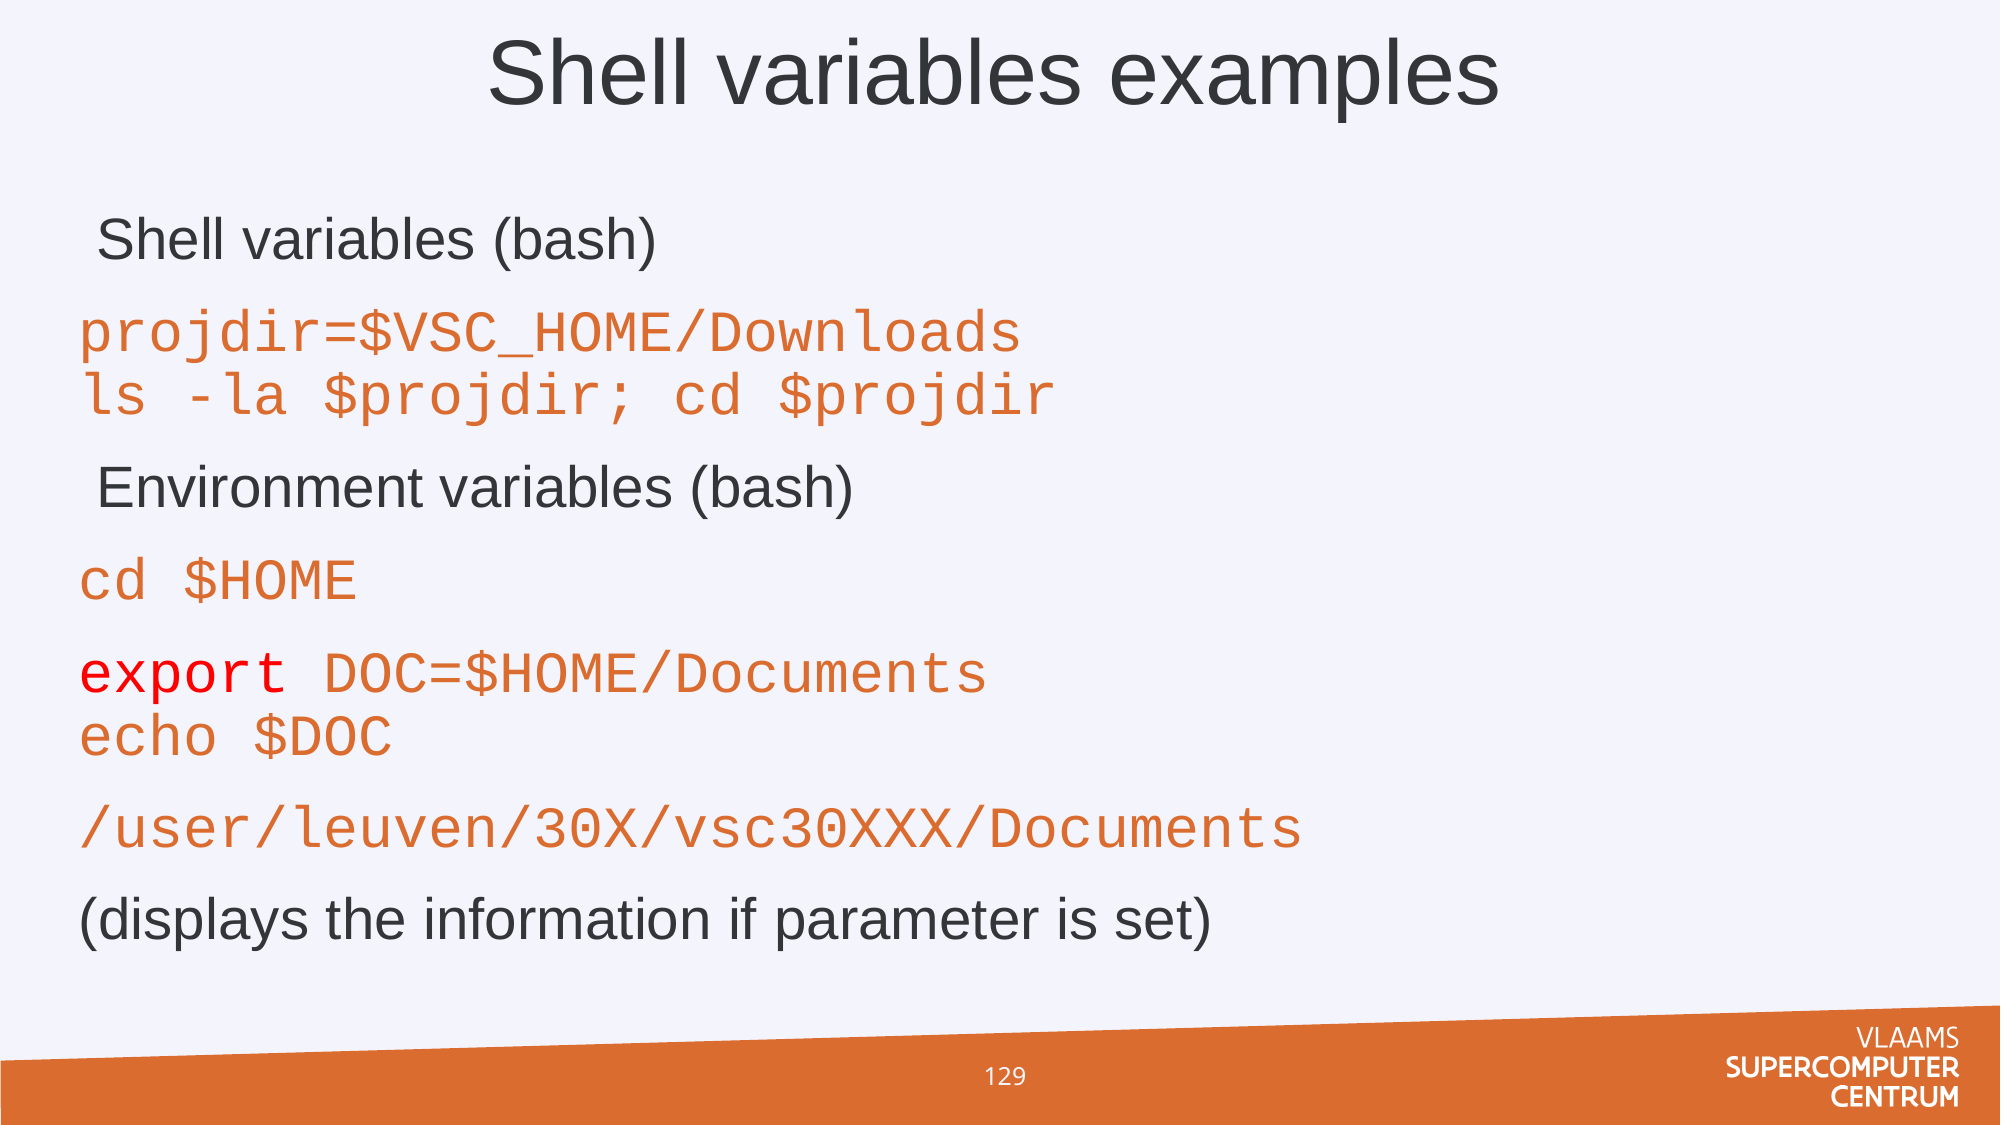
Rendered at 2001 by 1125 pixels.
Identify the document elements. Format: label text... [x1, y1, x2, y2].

picture [1725, 1021, 1960, 1117]
slide_number 129 [958, 1047, 1042, 1108]
title Shell variables examples [249, 0, 1740, 169]
list Shell variables (bash) projdir=$VSC_HOME/Downloads ls -la $projdir; cd $projdir Environment variables (bash) cd $HOME export DOC=$HOME/Documents echo $DOC /user/leuven/30X/vsc30XXX/Documents (displays the information if parameter is set) [63, 201, 1842, 961]
